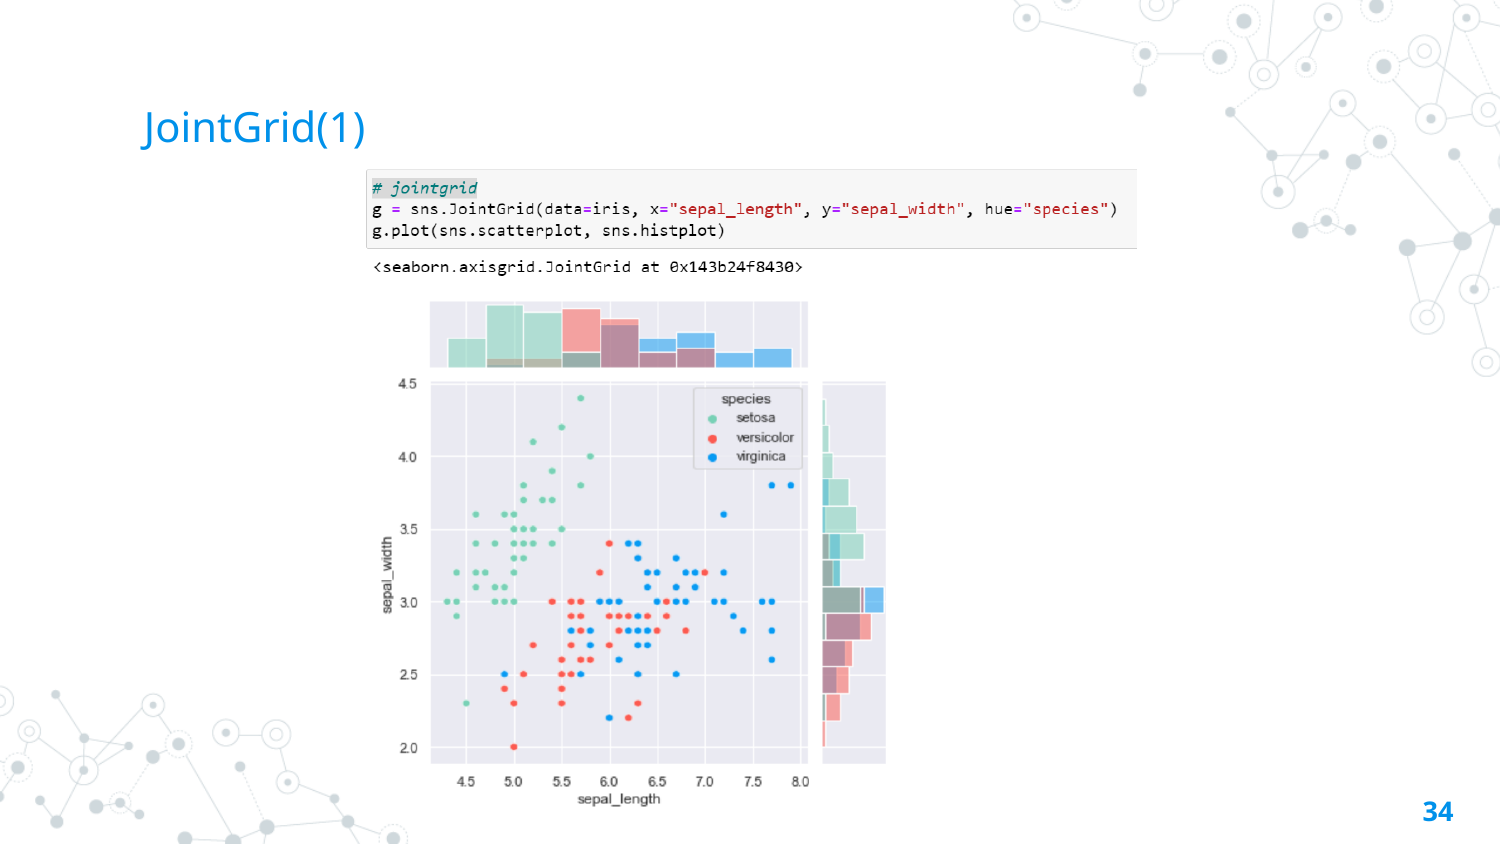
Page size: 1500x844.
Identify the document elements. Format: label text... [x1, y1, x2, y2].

slide_number 34 [1378, 779, 1469, 844]
picture [0, 0, 1500, 844]
title JointGrid(1) [128, 50, 1372, 166]
